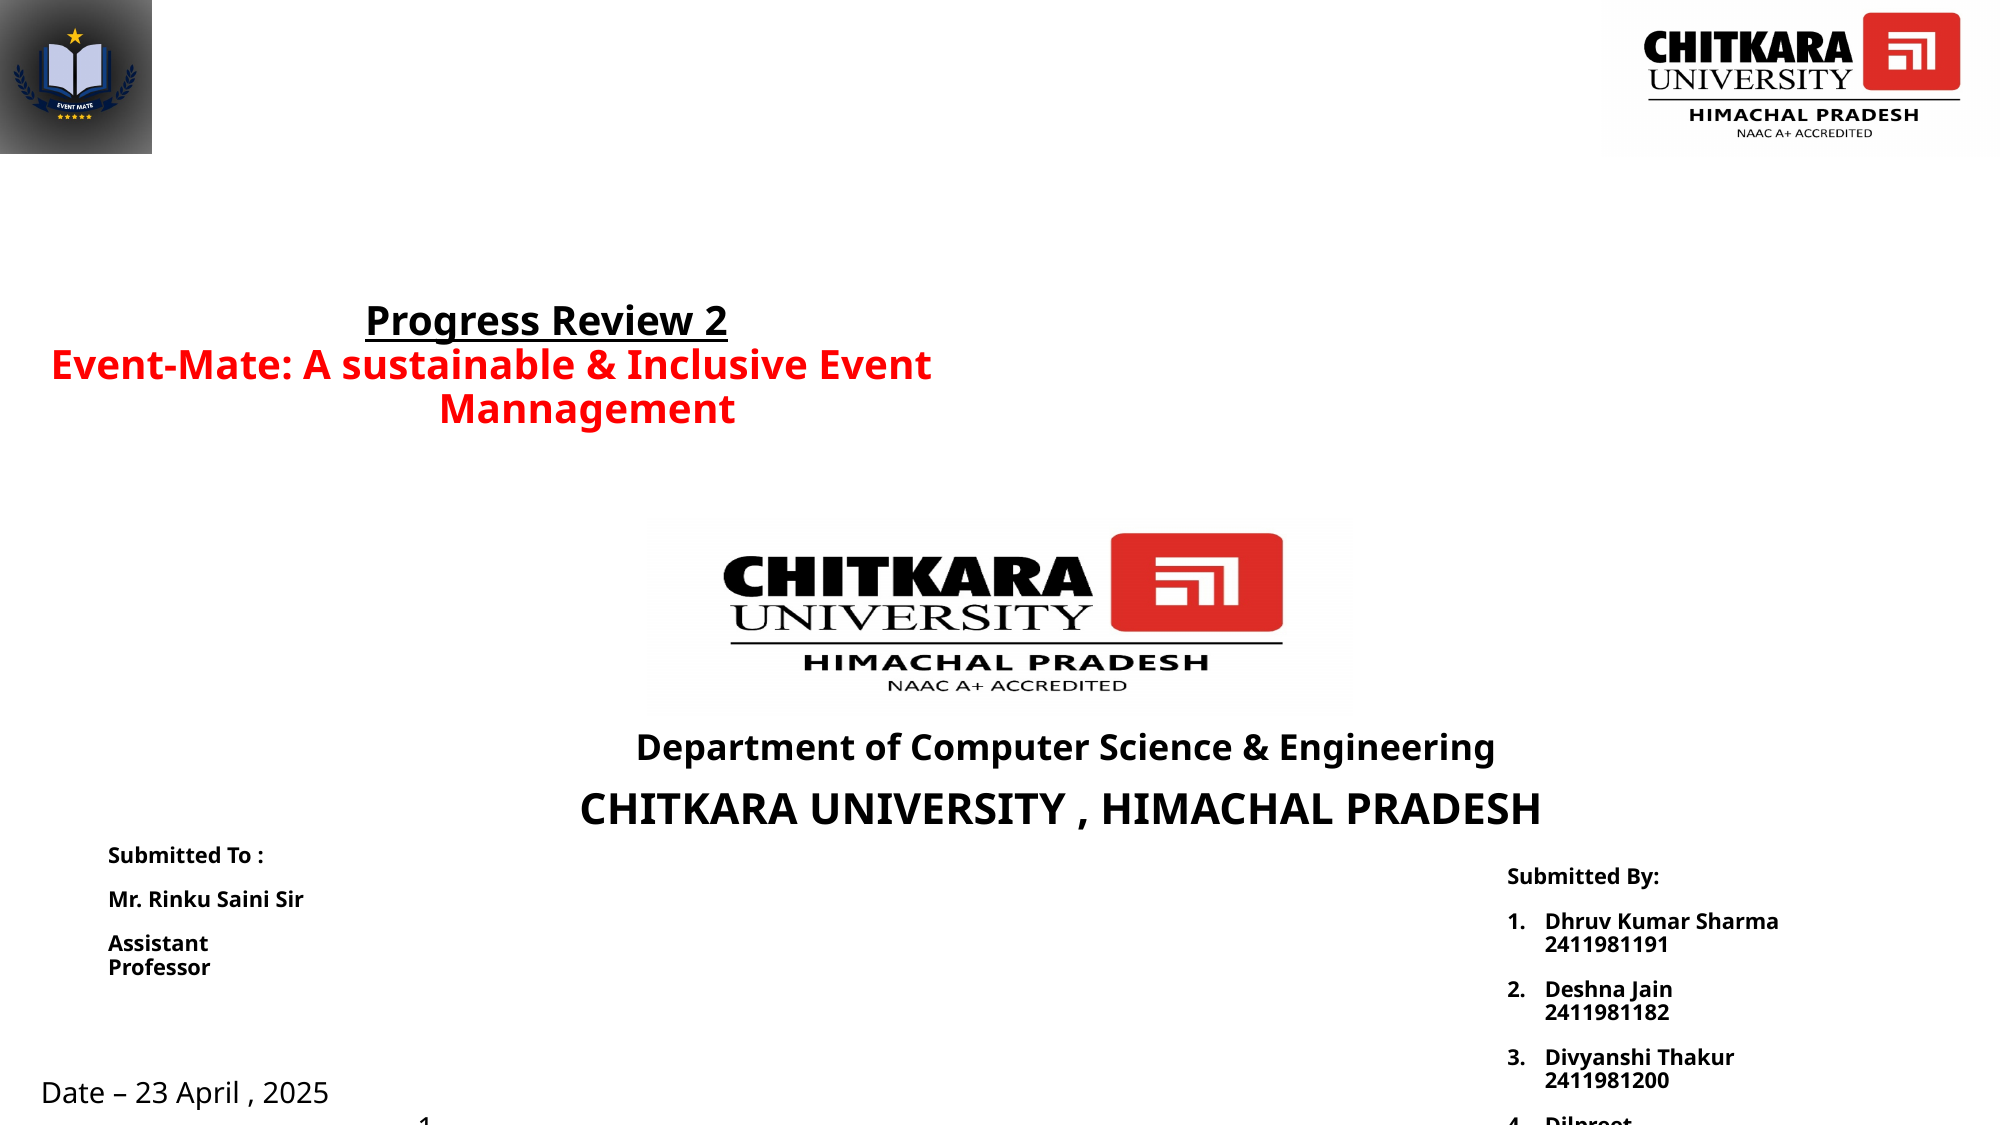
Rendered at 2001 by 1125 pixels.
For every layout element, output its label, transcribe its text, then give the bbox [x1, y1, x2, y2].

title Progress Review 2 Event-Mate: A sustainable & Inclusive Event Mannagement [35, 140, 2000, 644]
list Department of Computer Science & Engineering CHITKARA UNIVERSITY , HIMACHAL PRADESH [35, 715, 2000, 842]
picture [1601, 0, 2000, 158]
list Submitted By: Dhruv Kumar Sharma 2411981191 Deshna Jain 2411981182 Divyanshi Thakur 2411981200 Dilpreet 2411981196 [1492, 858, 1998, 1066]
picture [0, 0, 152, 154]
text_box Date – 23 April , 2025 1 [0, 1066, 1998, 1125]
list Submitted To : Mr. Rinku Saini Sir Assistant Professor [93, 842, 331, 1066]
picture [646, 517, 1354, 716]
